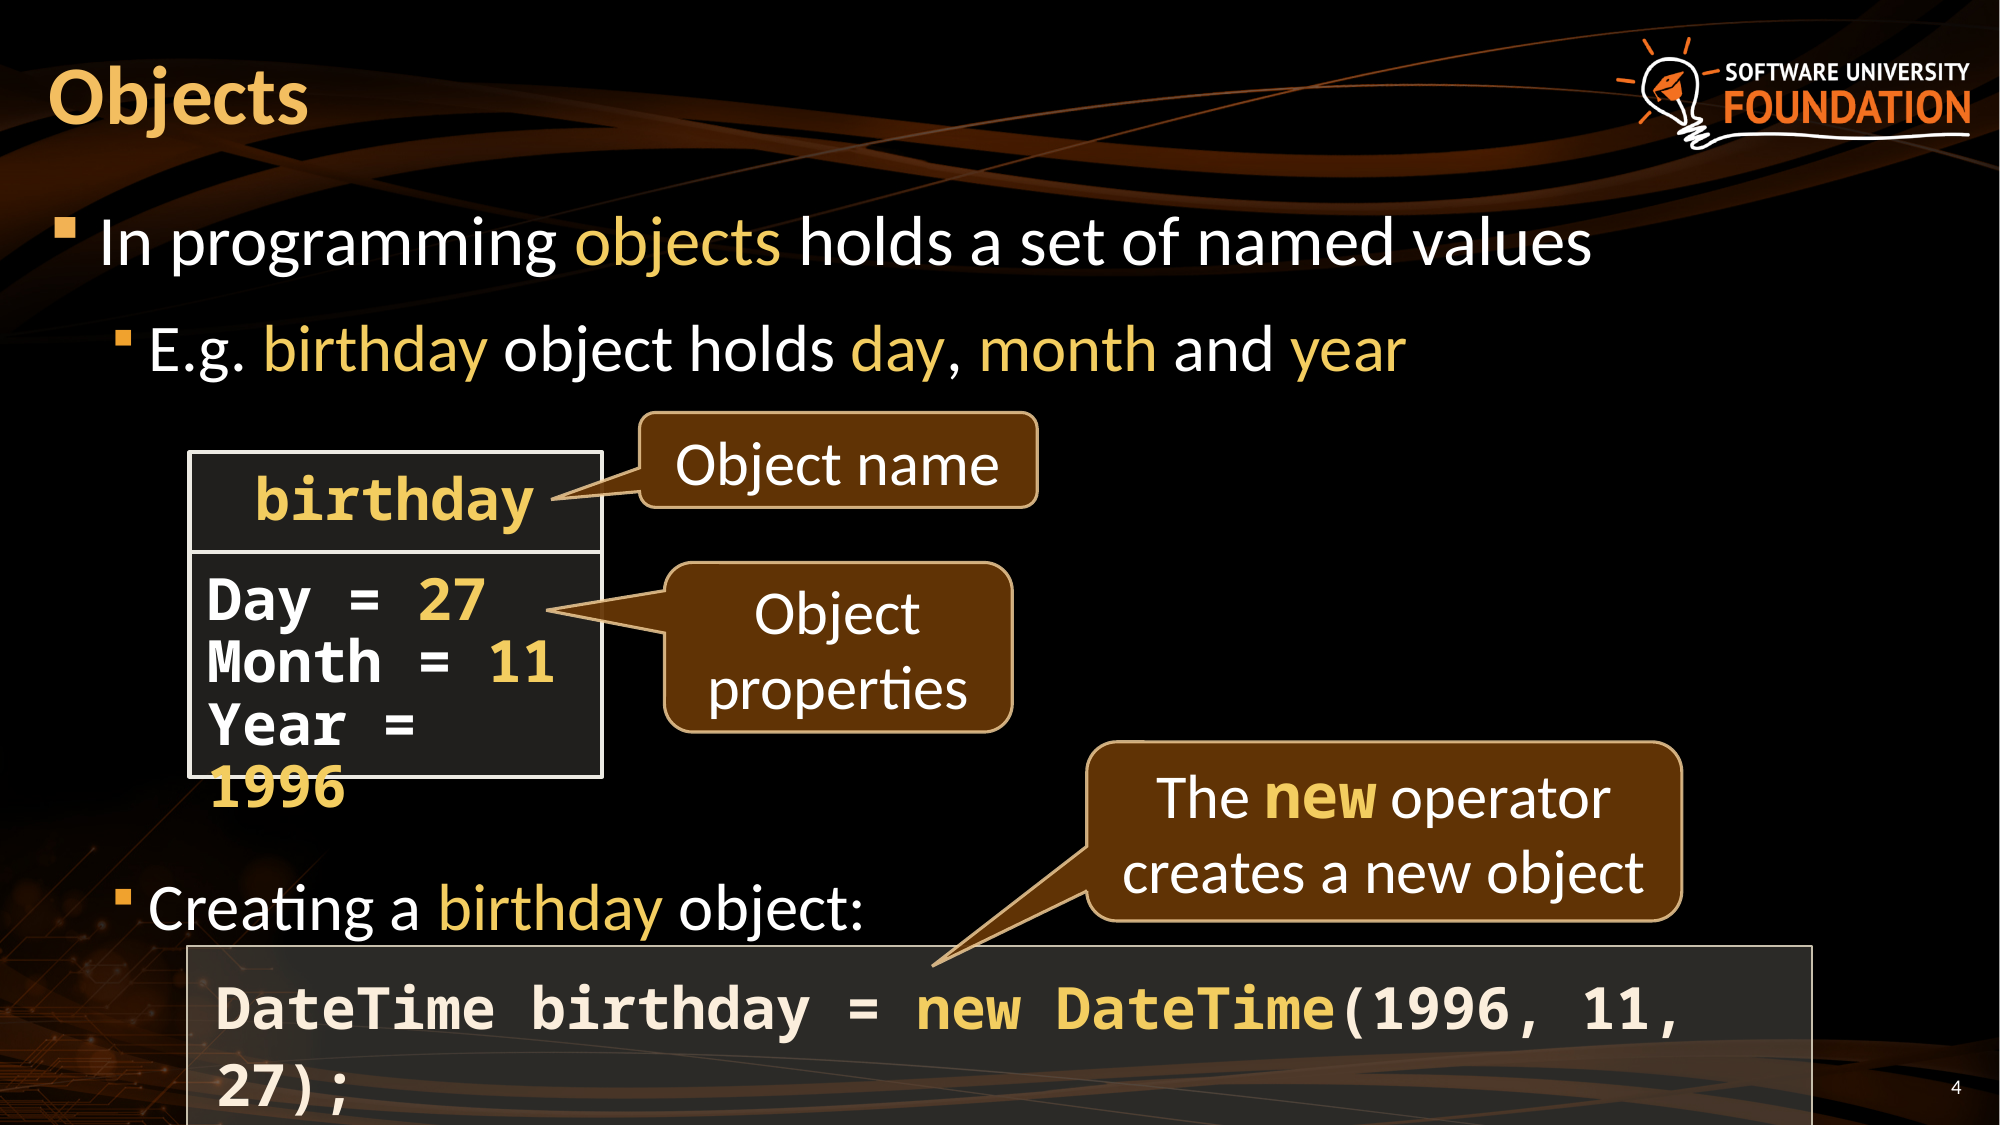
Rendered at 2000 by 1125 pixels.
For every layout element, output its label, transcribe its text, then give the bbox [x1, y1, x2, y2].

text_box Object name [602, 411, 1039, 509]
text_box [189, 452, 602, 777]
title Objects [30, 6, 1602, 189]
list In programming objects holds a set of named values E.g. birthday object holds day, month and year Creating a birthday object: [31, 188, 1968, 1103]
text_box DateTime birthday = new DateTime(1996, 11, 27); [187, 946, 1813, 1125]
text_box Object properties [602, 561, 1014, 734]
picture [0, 0, 2000, 1125]
text_box The new operator creates a new object [931, 740, 1683, 968]
